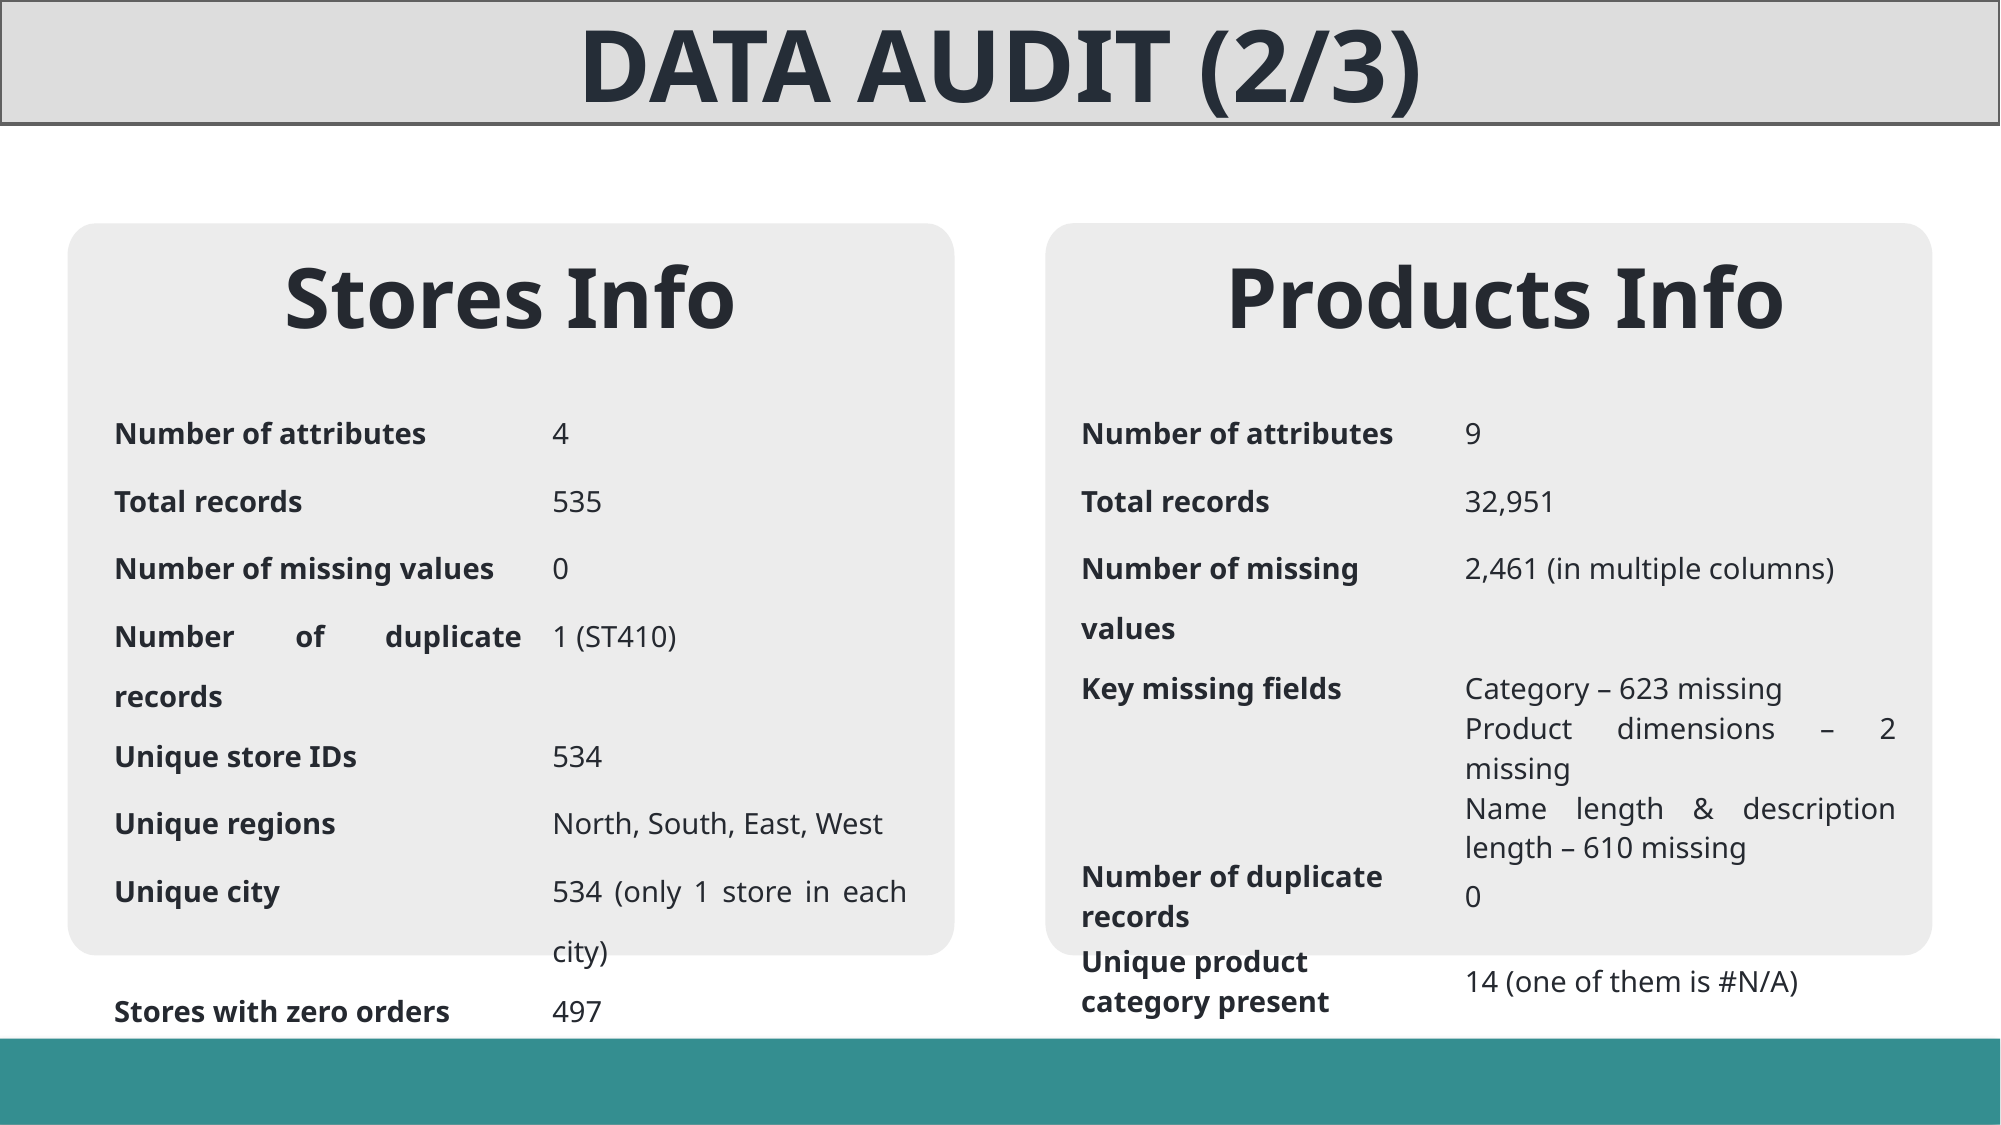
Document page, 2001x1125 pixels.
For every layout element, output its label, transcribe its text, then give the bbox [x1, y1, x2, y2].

table_cell Number of duplicate records [99, 589, 537, 709]
table_cell 534 (only 1 store in each city) [537, 844, 923, 964]
table_cell North, South, East, West [537, 776, 923, 844]
table_cell 534 [537, 709, 923, 776]
table_cell Number of missing values [99, 521, 537, 589]
table_cell Total records [99, 454, 537, 521]
table_cell Stores with zero orders [99, 964, 537, 1031]
table_cell 14 (one of them is #N/A) [1450, 964, 1911, 1019]
table_cell Unique city [99, 844, 537, 964]
table_header Number of attributes [99, 386, 537, 454]
text_box [67, 223, 955, 956]
table_cell Unique product category present [1066, 964, 1450, 1019]
text_box Stores Info [227, 262, 795, 346]
table_cell 535 [537, 454, 923, 521]
table_cell Unique store IDs [99, 709, 537, 776]
table_header 4 [537, 386, 923, 454]
table_cell Unique regions [99, 776, 537, 844]
table_cell 1 (ST410) [537, 589, 923, 709]
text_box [1029, 201, 1933, 956]
table_cell 497 [537, 964, 923, 1031]
text_box DATA AUDIT (2/3) [0, 0, 2000, 126]
table_cell 0 [537, 521, 923, 589]
